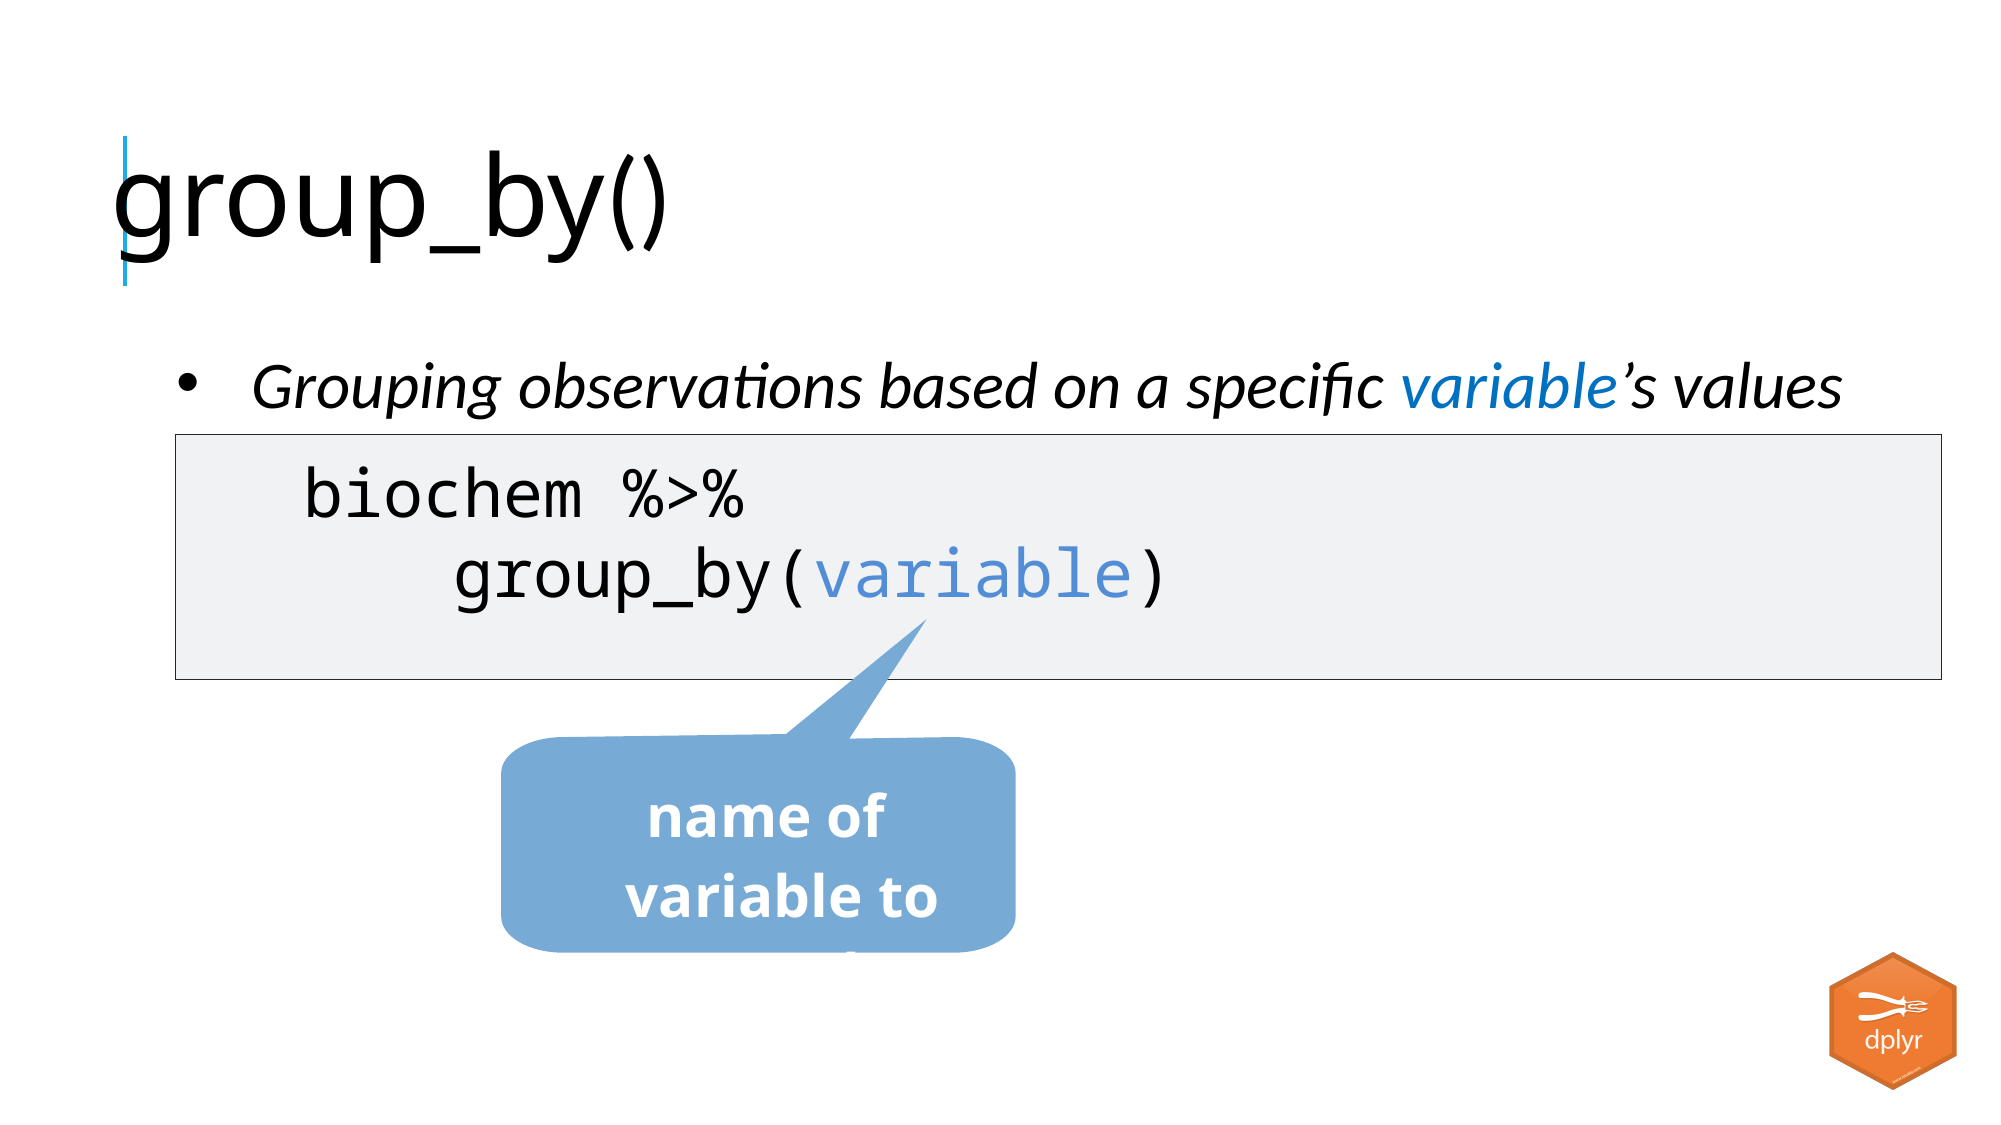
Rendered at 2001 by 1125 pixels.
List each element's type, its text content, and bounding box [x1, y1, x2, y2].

text_box [1829, 952, 1957, 1090]
text_box [501, 619, 1016, 946]
text_box group_by() [95, 116, 688, 267]
text_box biochem %>% group_by(variable) [288, 532, 1671, 619]
text_box [888, 532, 1942, 680]
text_box name of variable to group by [526, 765, 1005, 953]
text_box Grouping observations based on a specific variable’s values [175, 340, 1942, 532]
text_box [175, 532, 925, 680]
